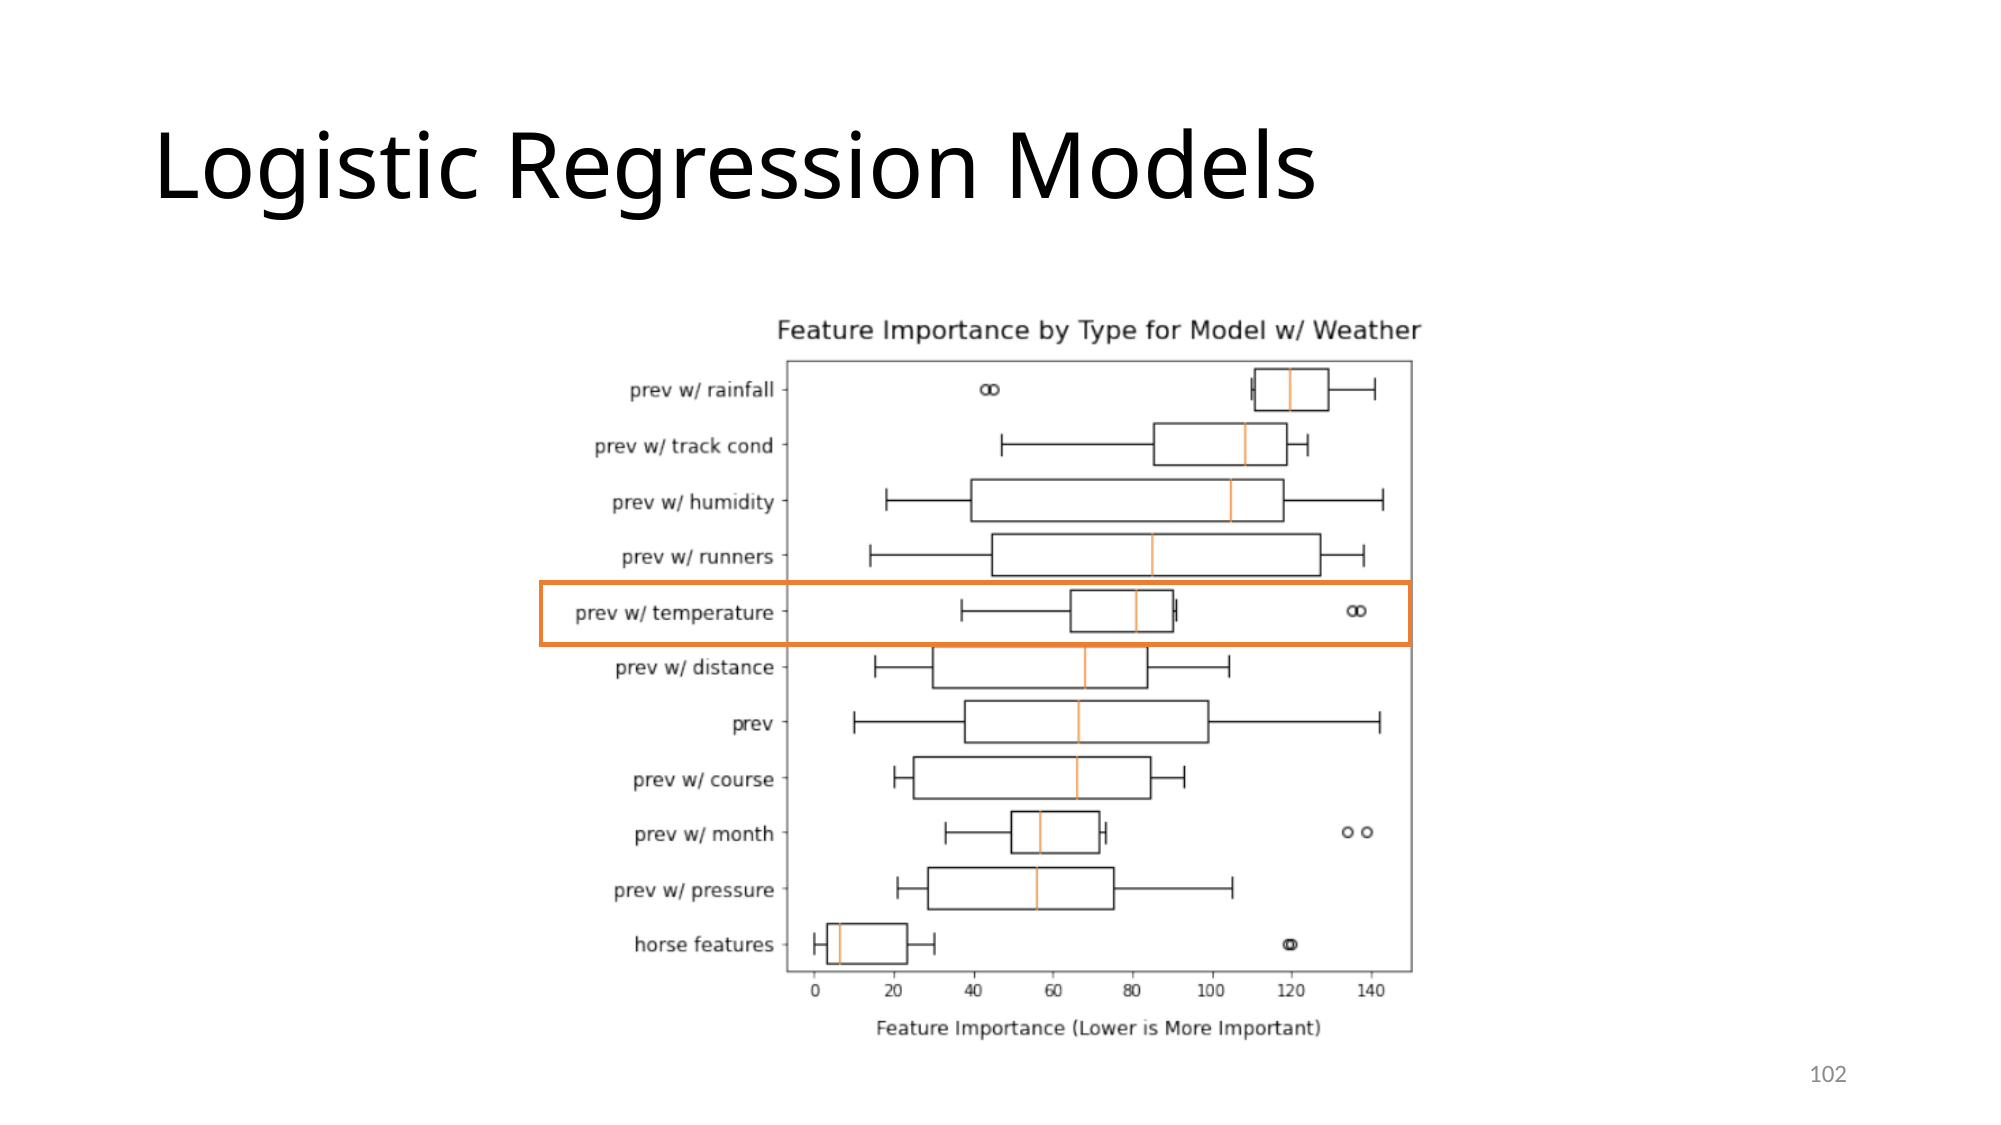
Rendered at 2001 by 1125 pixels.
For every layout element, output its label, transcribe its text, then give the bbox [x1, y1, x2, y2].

slide_number 102 [1412, 1042, 1863, 1103]
title Logistic Regression Models [137, 59, 1863, 278]
picture [557, 279, 1443, 1073]
text_box [540, 581, 557, 646]
